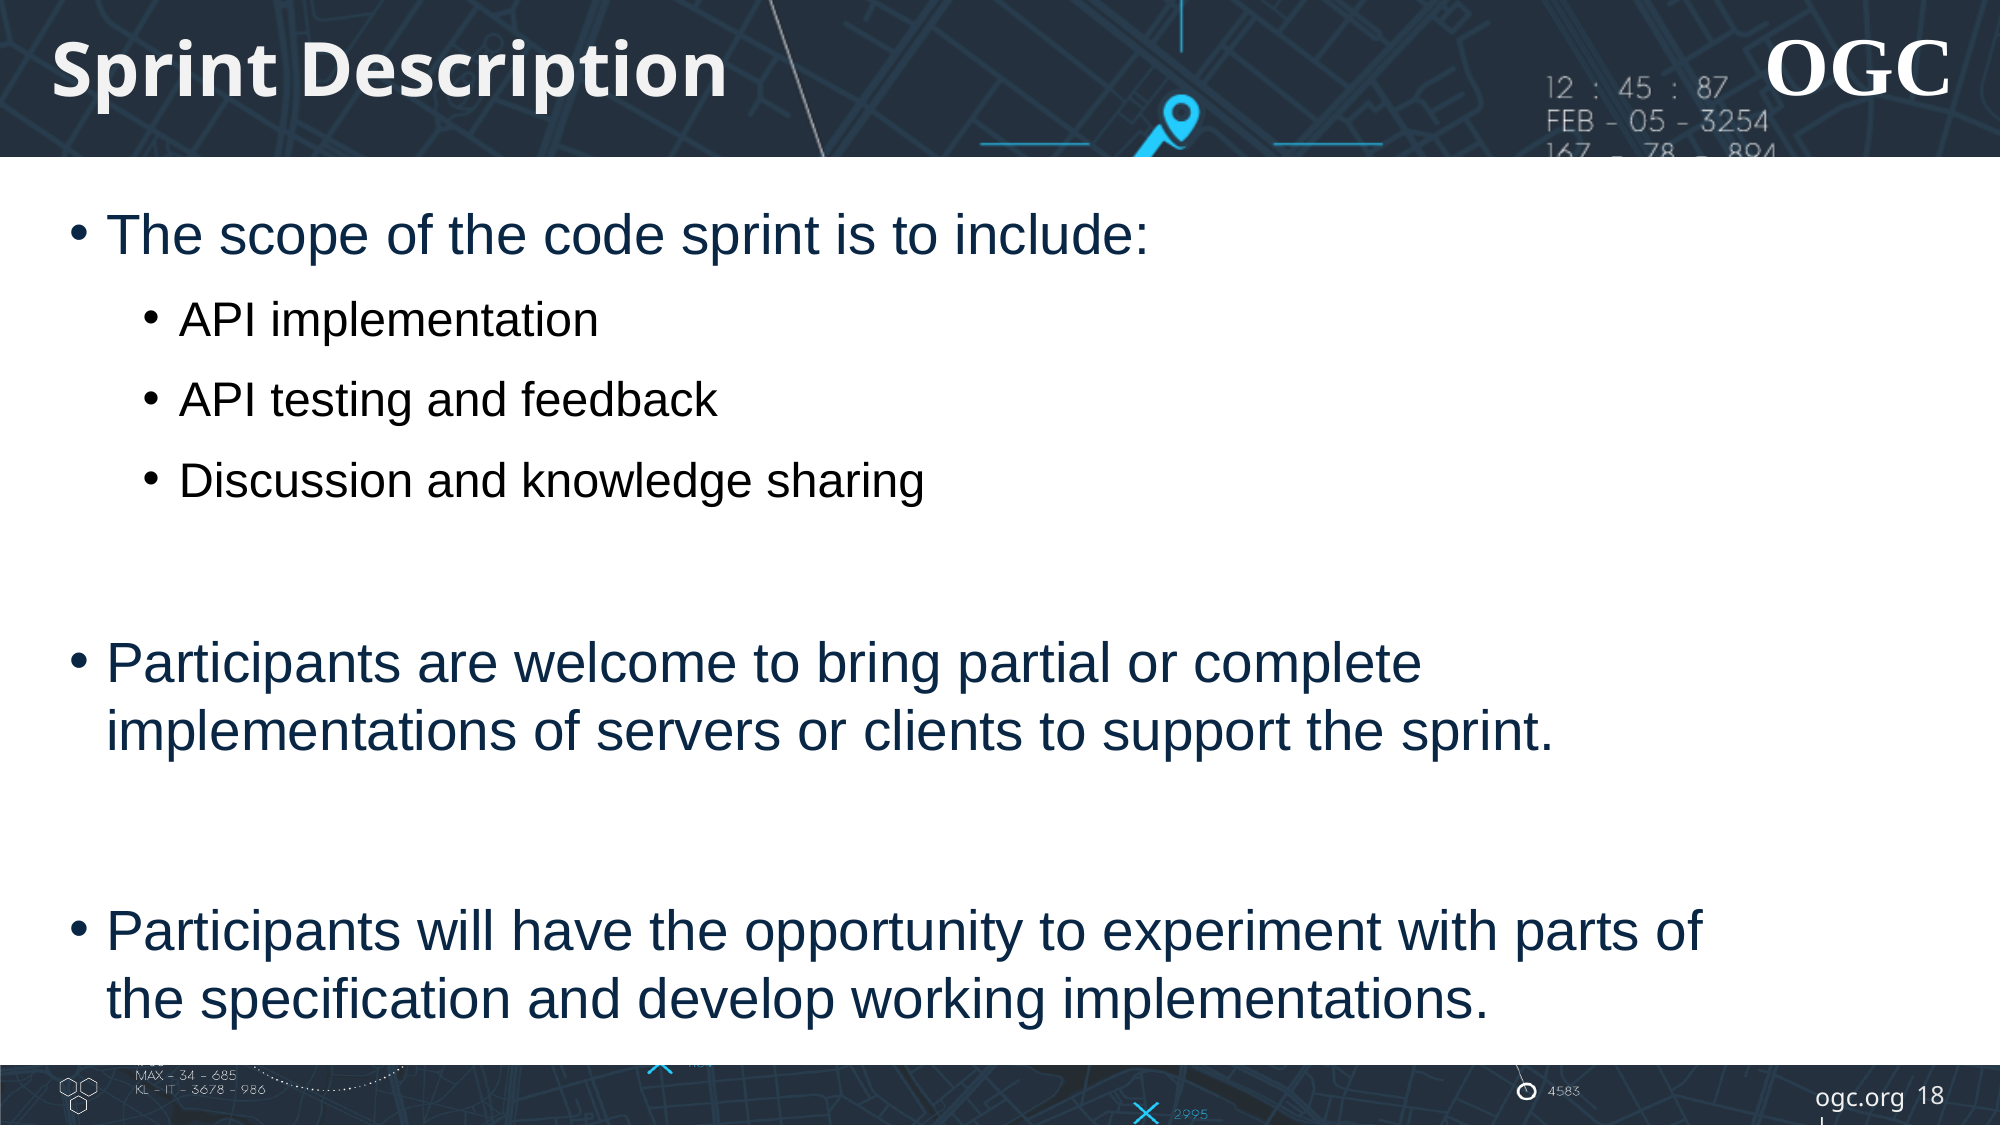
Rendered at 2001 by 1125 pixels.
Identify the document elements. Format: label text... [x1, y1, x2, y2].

list The scope of the code sprint is to include: API implementation API testing and feedback Discussion and knowledge sharing Participants are welcome to bring partial or complete implementations of servers or clients to support the sprint. Participants will have the opportunity to experiment with parts of the specification and develop working implementations. [54, 190, 1780, 1040]
title Sprint Description [36, 9, 1762, 135]
slide_number 18 [1772, 1073, 1960, 1121]
picture [51, 1069, 106, 1123]
